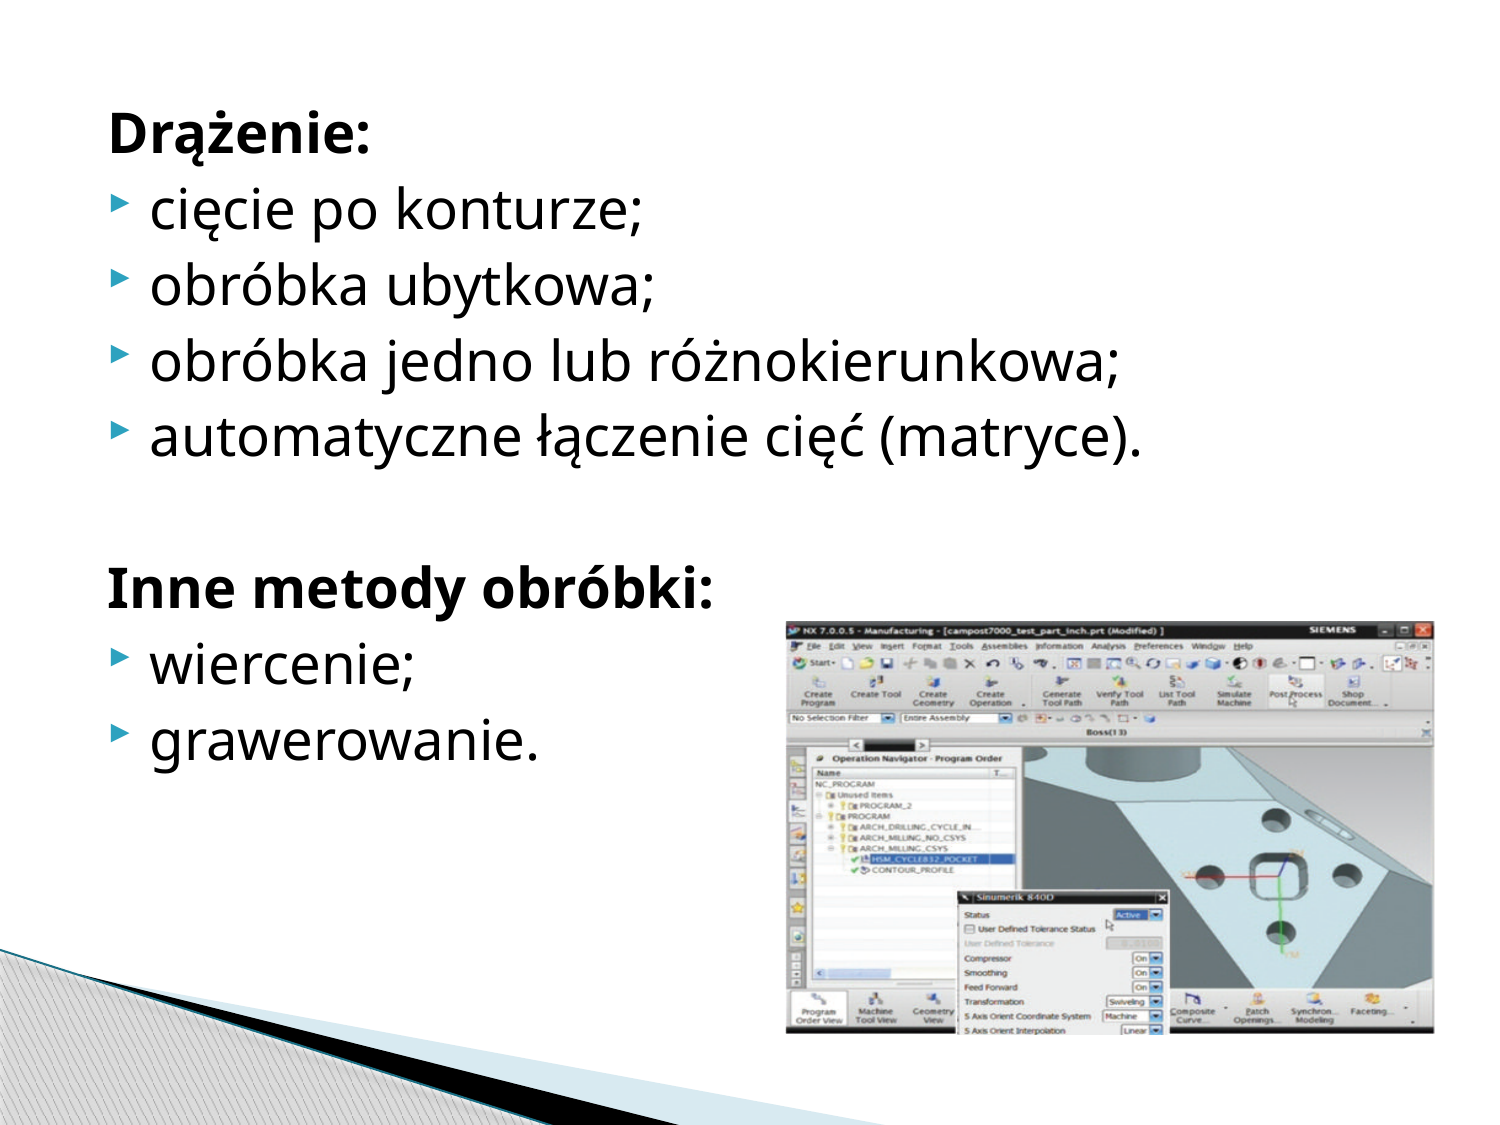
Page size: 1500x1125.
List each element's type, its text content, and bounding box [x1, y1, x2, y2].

picture [785, 621, 1436, 1036]
list Drążenie: cięcie po konturze; obróbka ubytkowa; obróbka jedno lub różnokierunkowa; automatyczne łączenie cięć (matryce). Inne metody obróbki: wiercenie; grawerowanie. [75, 90, 1425, 986]
